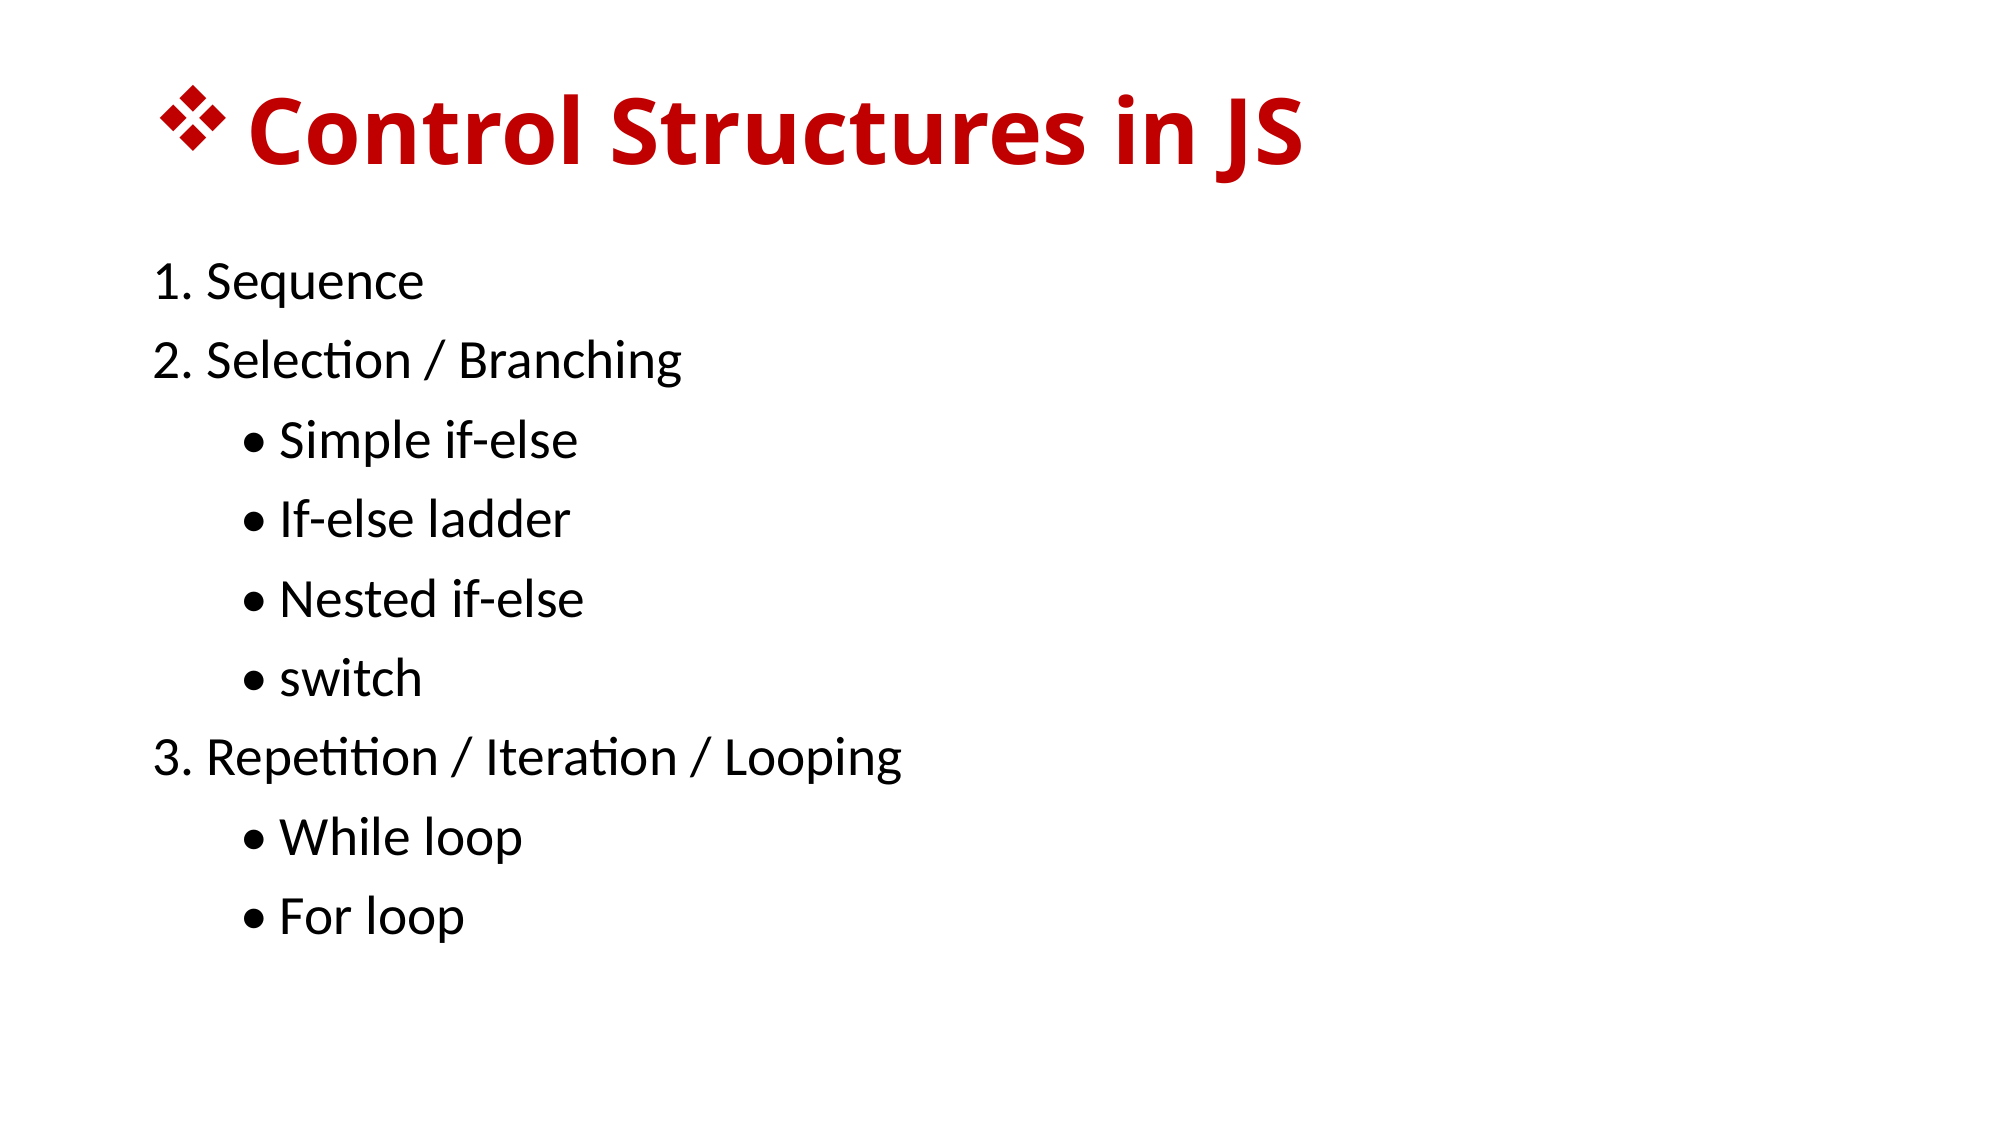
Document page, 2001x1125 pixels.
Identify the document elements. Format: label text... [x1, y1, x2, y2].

title Control Structures in JS [137, 26, 1863, 244]
list 1. Sequence 2. Selection / Branching • Simple if-else • If-else ladder • Nested if-else • switch 3. Repetition / Iteration / Looping • While loop • For loop [137, 244, 1863, 958]
